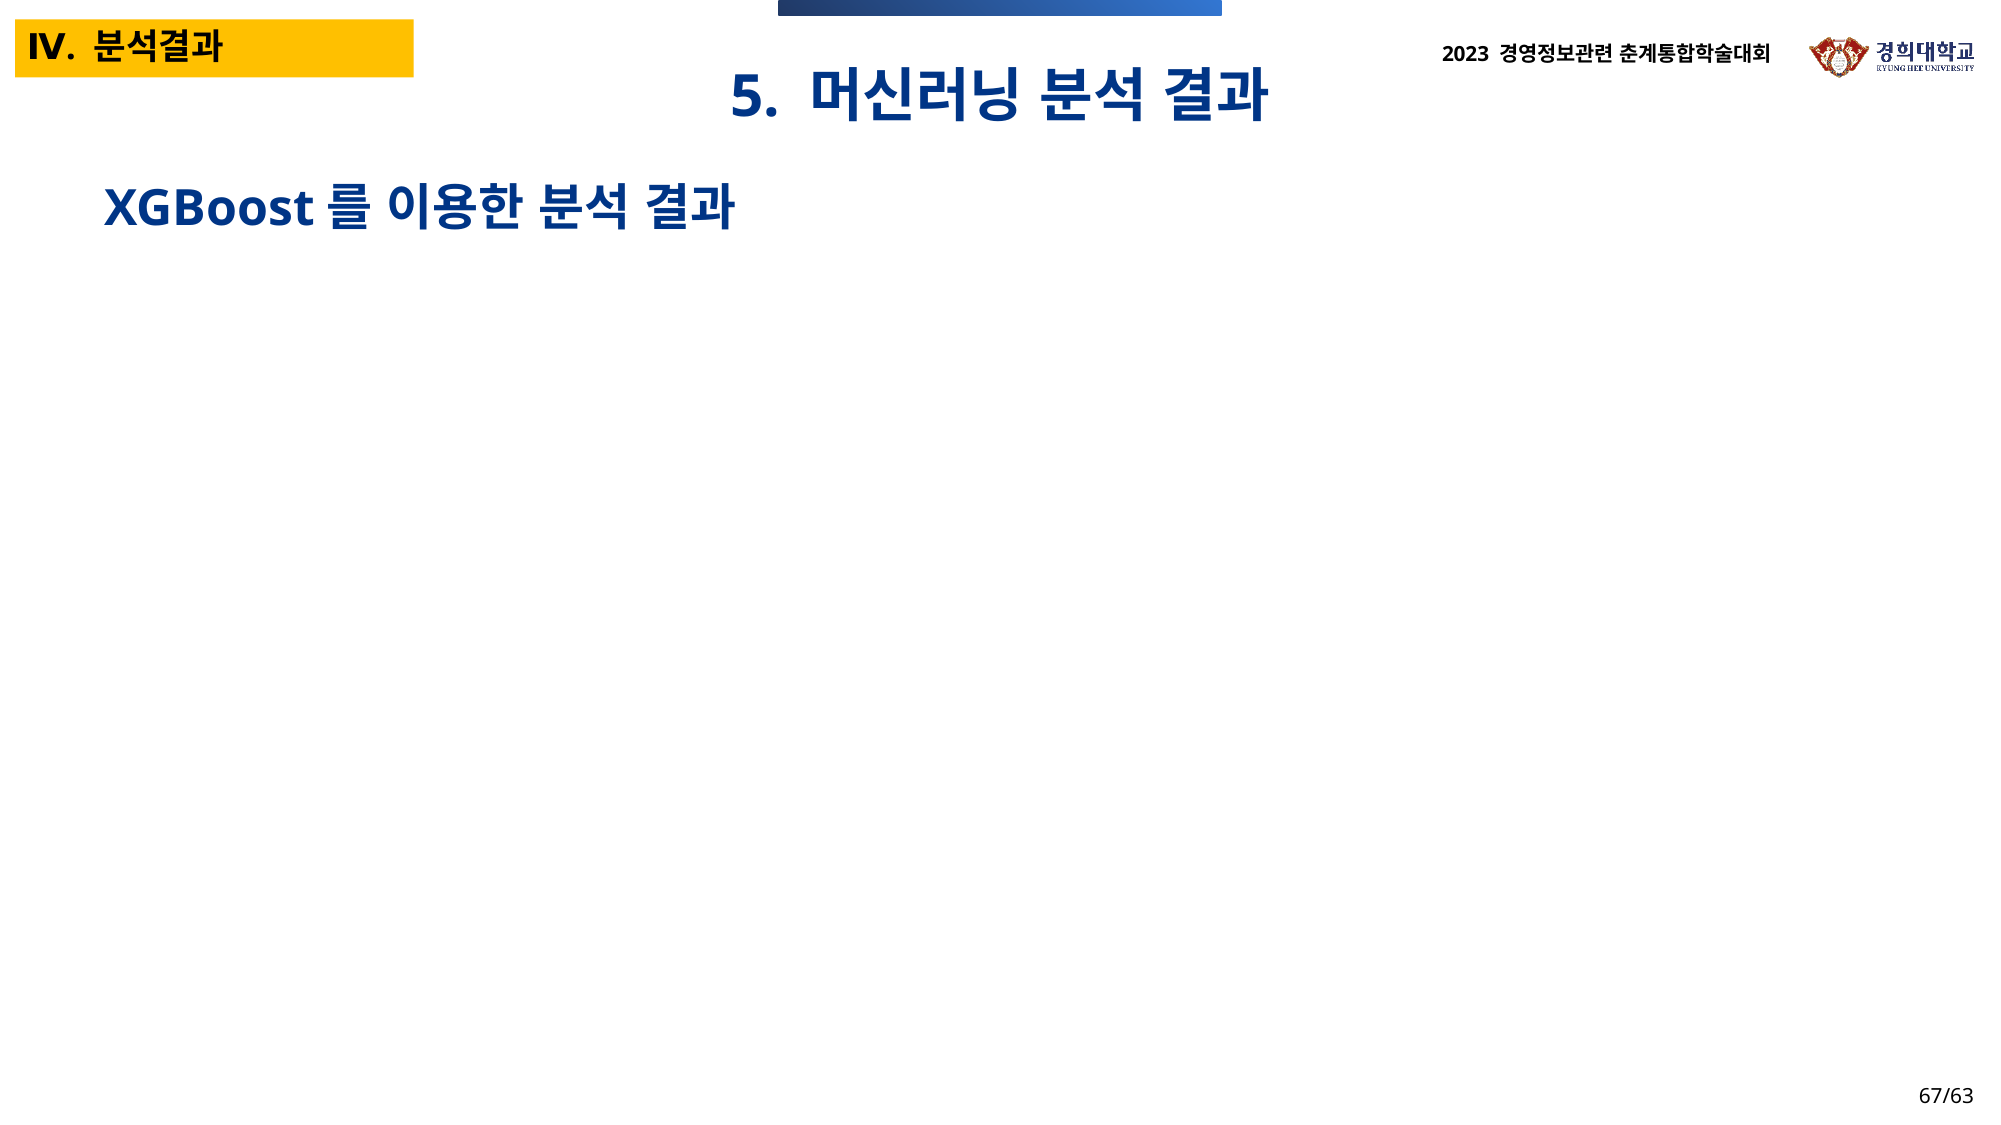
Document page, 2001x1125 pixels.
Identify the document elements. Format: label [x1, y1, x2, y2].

slide_number [1538, 1058, 1989, 1119]
text_box [540, 33, 1974, 136]
text_box [777, 0, 1223, 17]
text_box [12, 16, 414, 78]
text_box [89, 167, 1173, 243]
